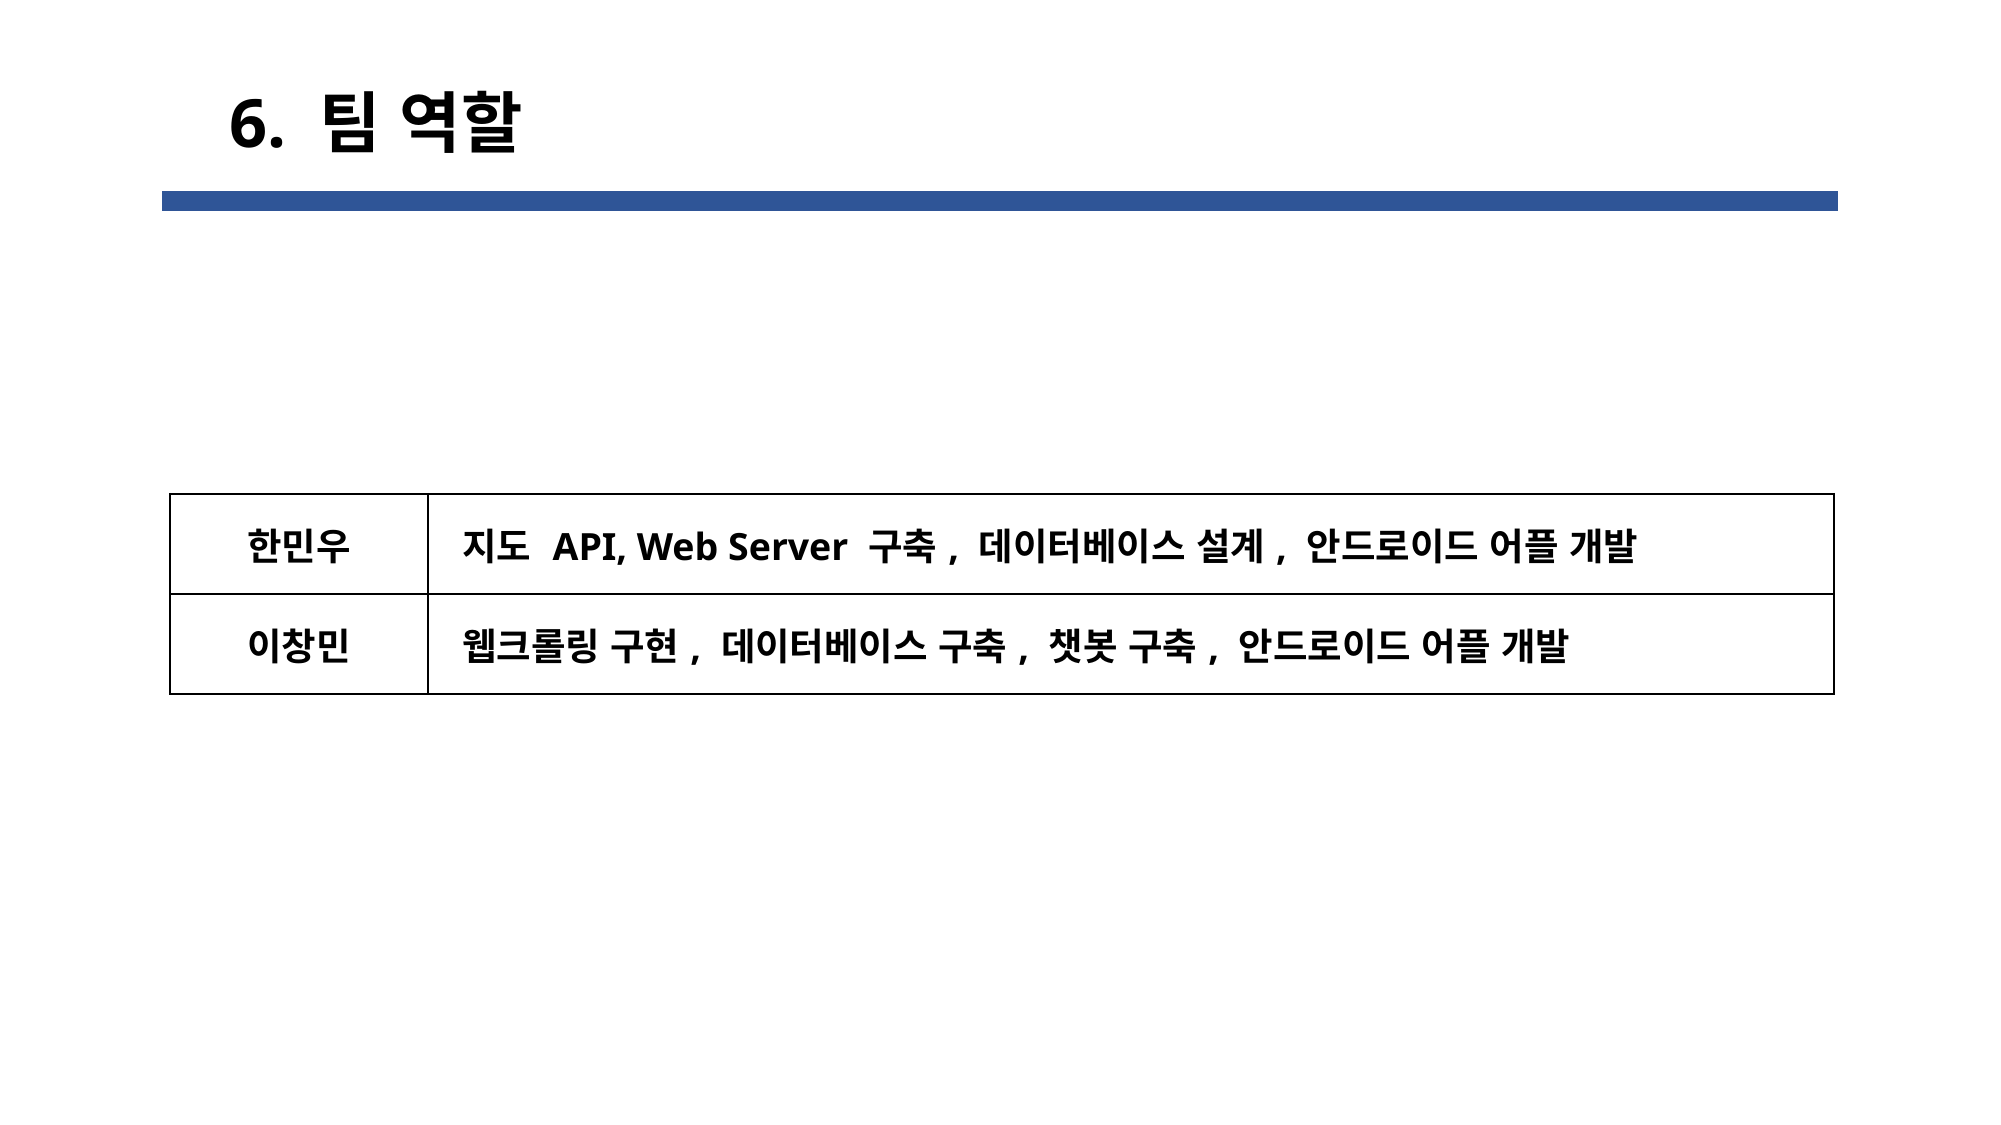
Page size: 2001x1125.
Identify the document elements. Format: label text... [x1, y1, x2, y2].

table_cell 이창민 [171, 595, 427, 693]
table_cell 웹크롤링 구현, 데이터베이스 구축, 챗봇 구축, 안드로이드 어플 개발 [429, 595, 1833, 693]
table_header 한민우 [171, 495, 427, 593]
table_header 지도 API, Web Server 구축, 데이터베이스 설계, 안드로이드 어플 개발 [429, 495, 1833, 593]
text_box 6. 팀 역할 [214, 73, 538, 168]
